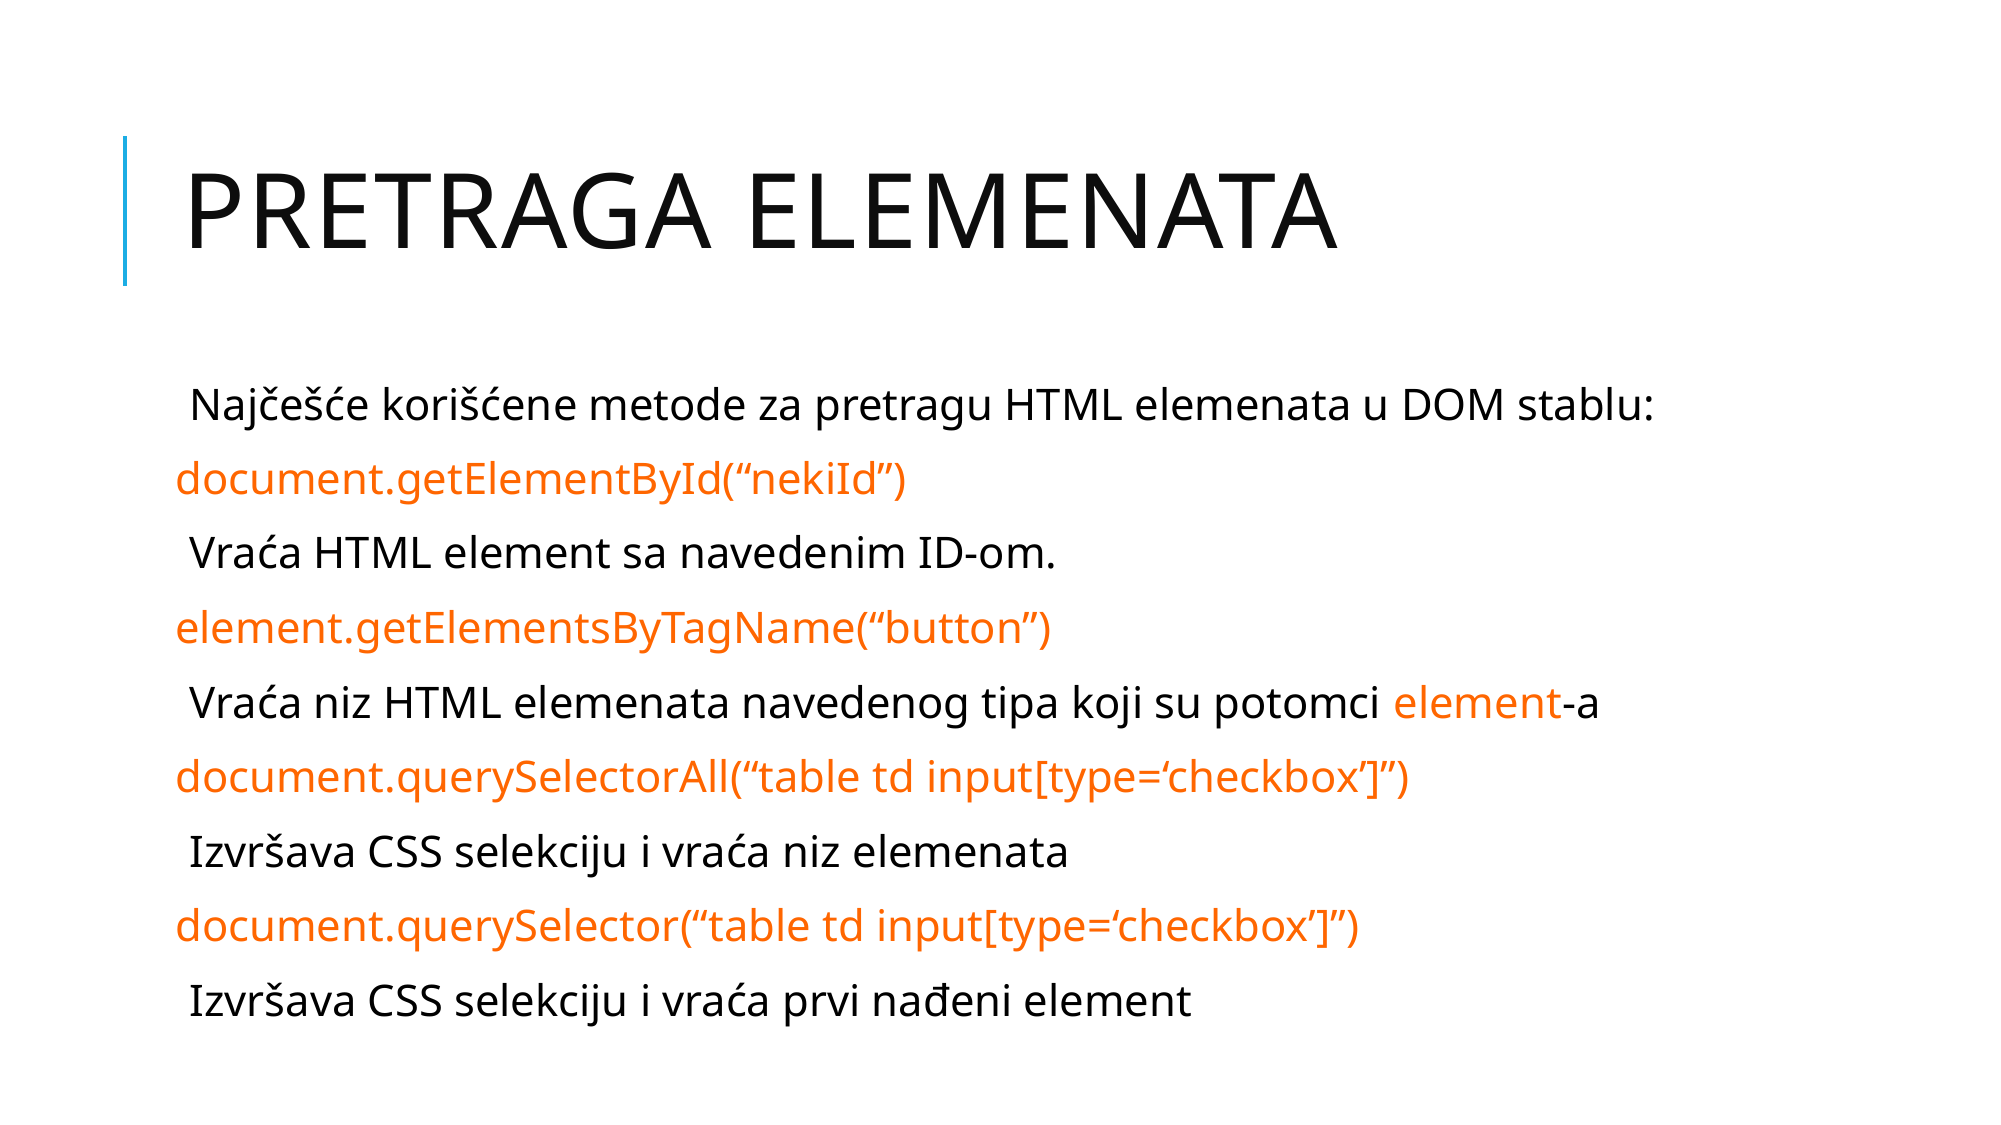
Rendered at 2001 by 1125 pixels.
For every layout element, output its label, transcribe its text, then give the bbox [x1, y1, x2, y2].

title Pretraga elemenata [168, 96, 1763, 342]
list Najčešće korišćene metode za pretragu HTML elemenata u DOM stablu: document.getElementById(“nekiId”) Vraća HTML element sa navedenim ID-om. element.getElementsByTagName(“button”) Vraća niz HTML elemenata navedenog tipa koji su potomci element-a document.querySelectorAll(“table td input[type=‘checkbox’]”) Izvršava CSS selekciju i vraća niz elemenata document.querySelector(“table td input[type=‘checkbox’]”) Izvršava CSS selekciju i vraća prvi nađeni element [168, 375, 1763, 1035]
